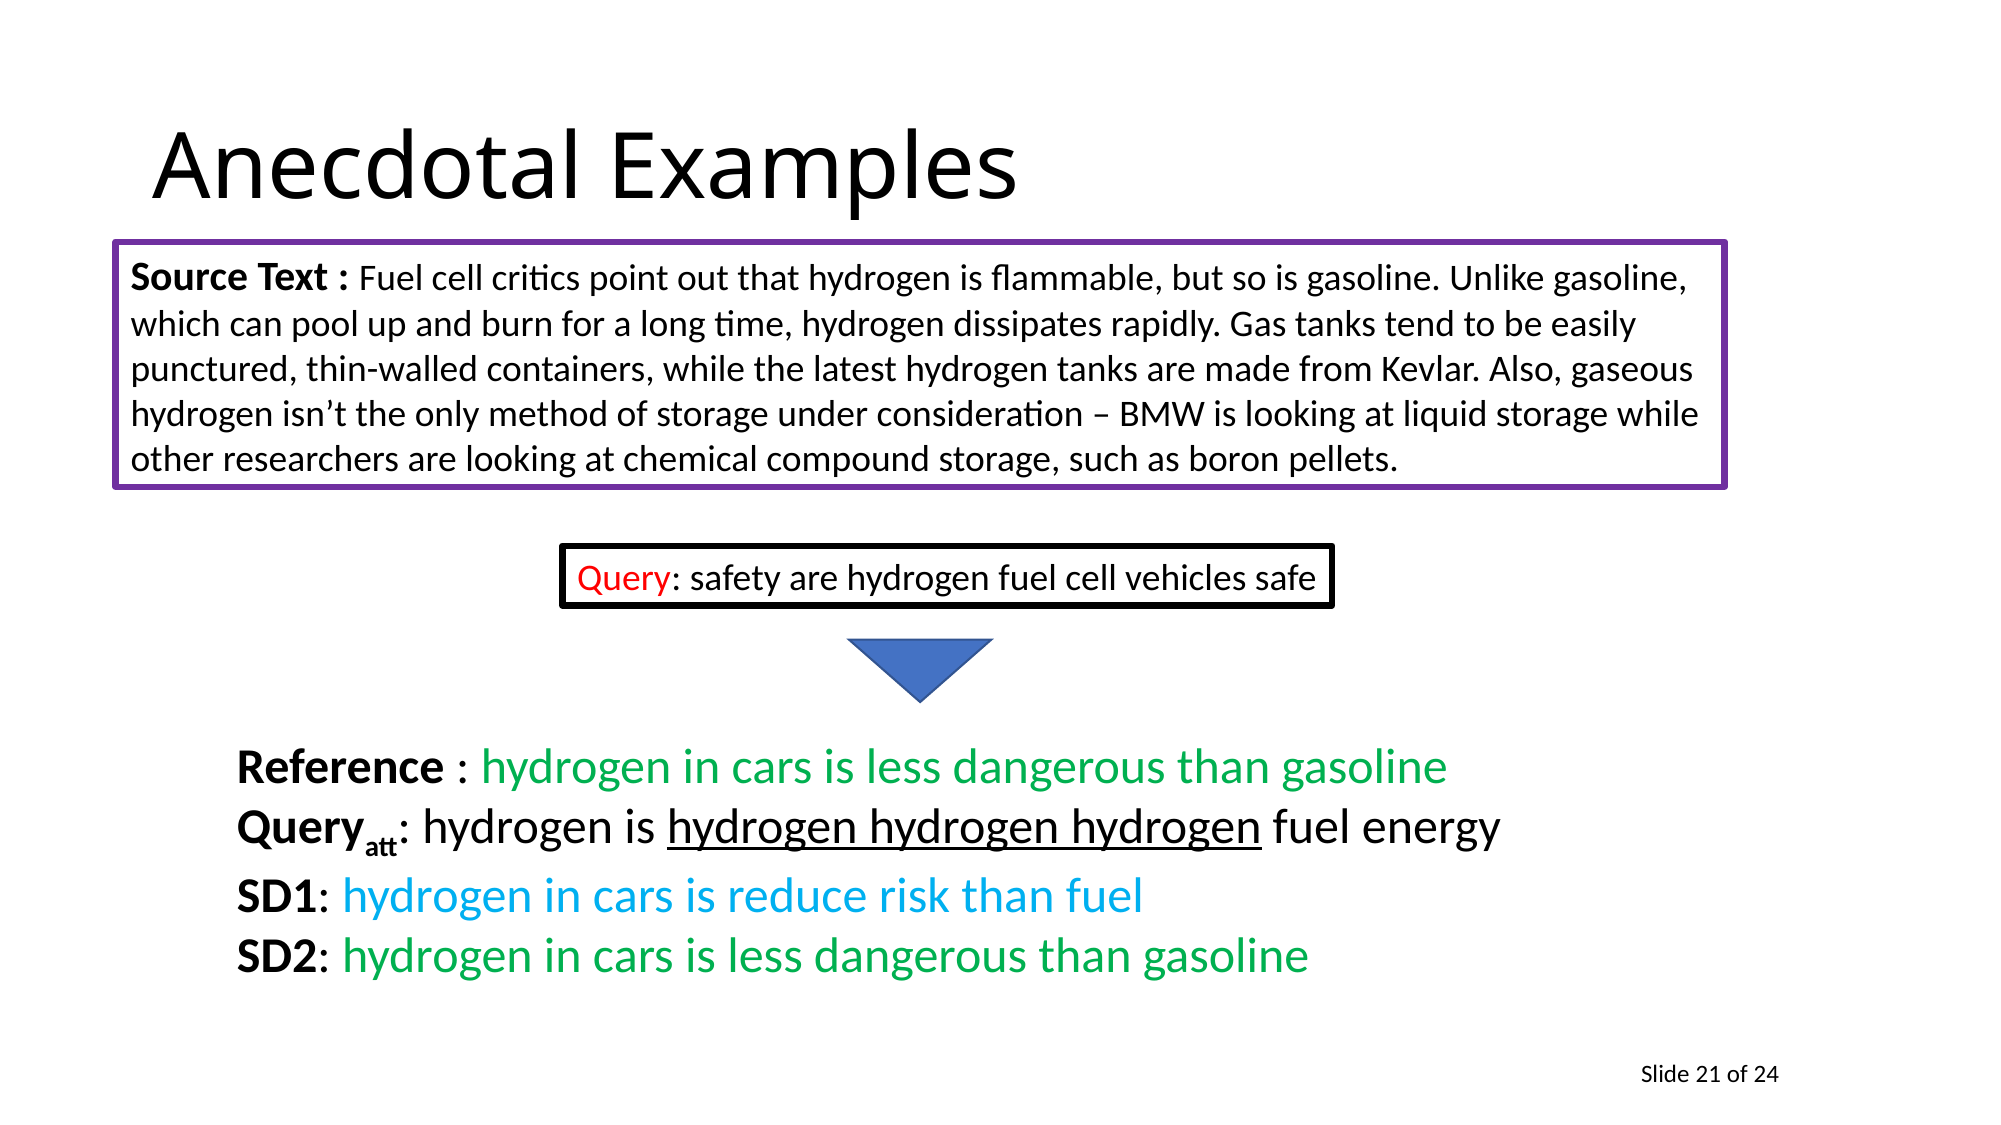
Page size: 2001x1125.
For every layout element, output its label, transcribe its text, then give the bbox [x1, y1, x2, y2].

text_box Query: safety are hydrogen fuel cell vehicles safe [562, 545, 1333, 606]
title Anecdotal Examples [137, 59, 1863, 278]
text_box Source Text : Fuel cell critics point out that hydrogen is flammable, but so is gasoline. Unlike gasoline, which can pool up and burn for a long time, hydrogen dissipates rapidly. Gas tanks tend to be easily punctured, thin-walled containers, while the latest hydrogen tanks are made from Kevlar. Also, gaseous hydrogen isn’t the only method of storage under consideration – BMW is looking at liquid storage while other researchers are looking at chemical compound storage, such as boron pellets. [115, 241, 1725, 487]
text_box Reference : hydrogen in cars is less dangerous than gasoline Queryatt: hydrogen is hydrogen hydrogen hydrogen fuel energy SD1: hydrogen in cars is reduce risk than fuel SD2: hydrogen in cars is less dangerous than gasoline [222, 726, 1735, 990]
text_box [846, 638, 994, 704]
